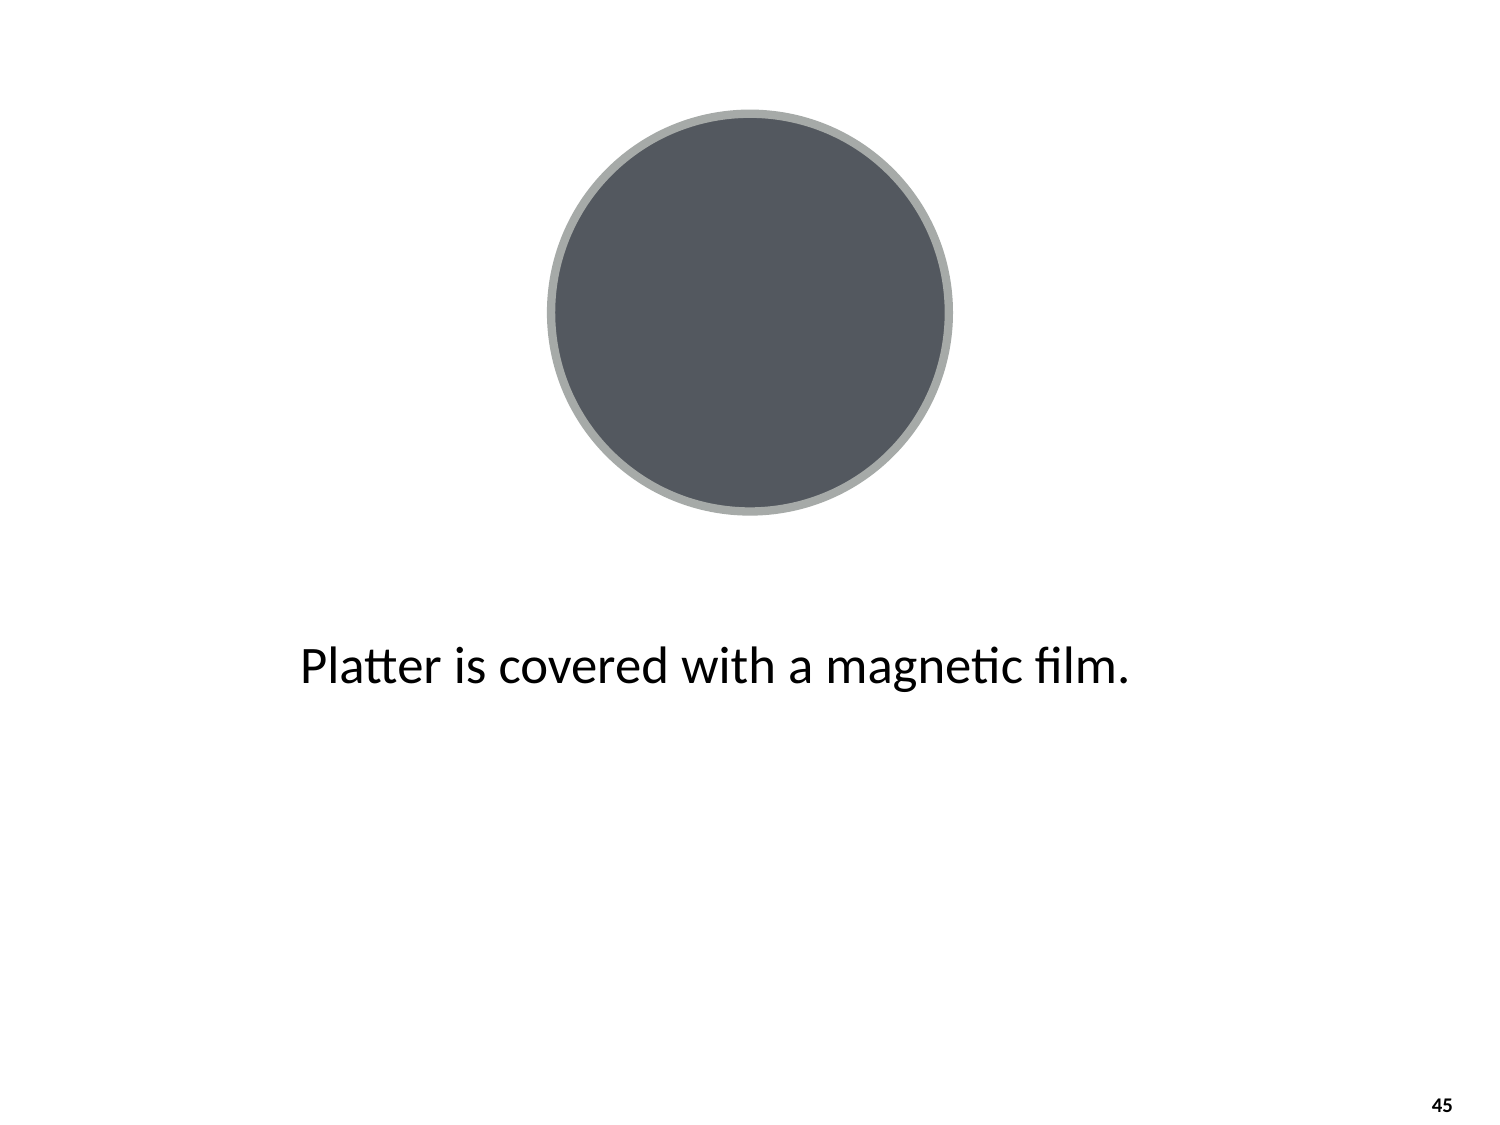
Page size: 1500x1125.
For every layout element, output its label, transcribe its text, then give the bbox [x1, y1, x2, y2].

text_box Platter is covered with a magnetic film. [294, 624, 1137, 700]
text_box [551, 113, 949, 512]
